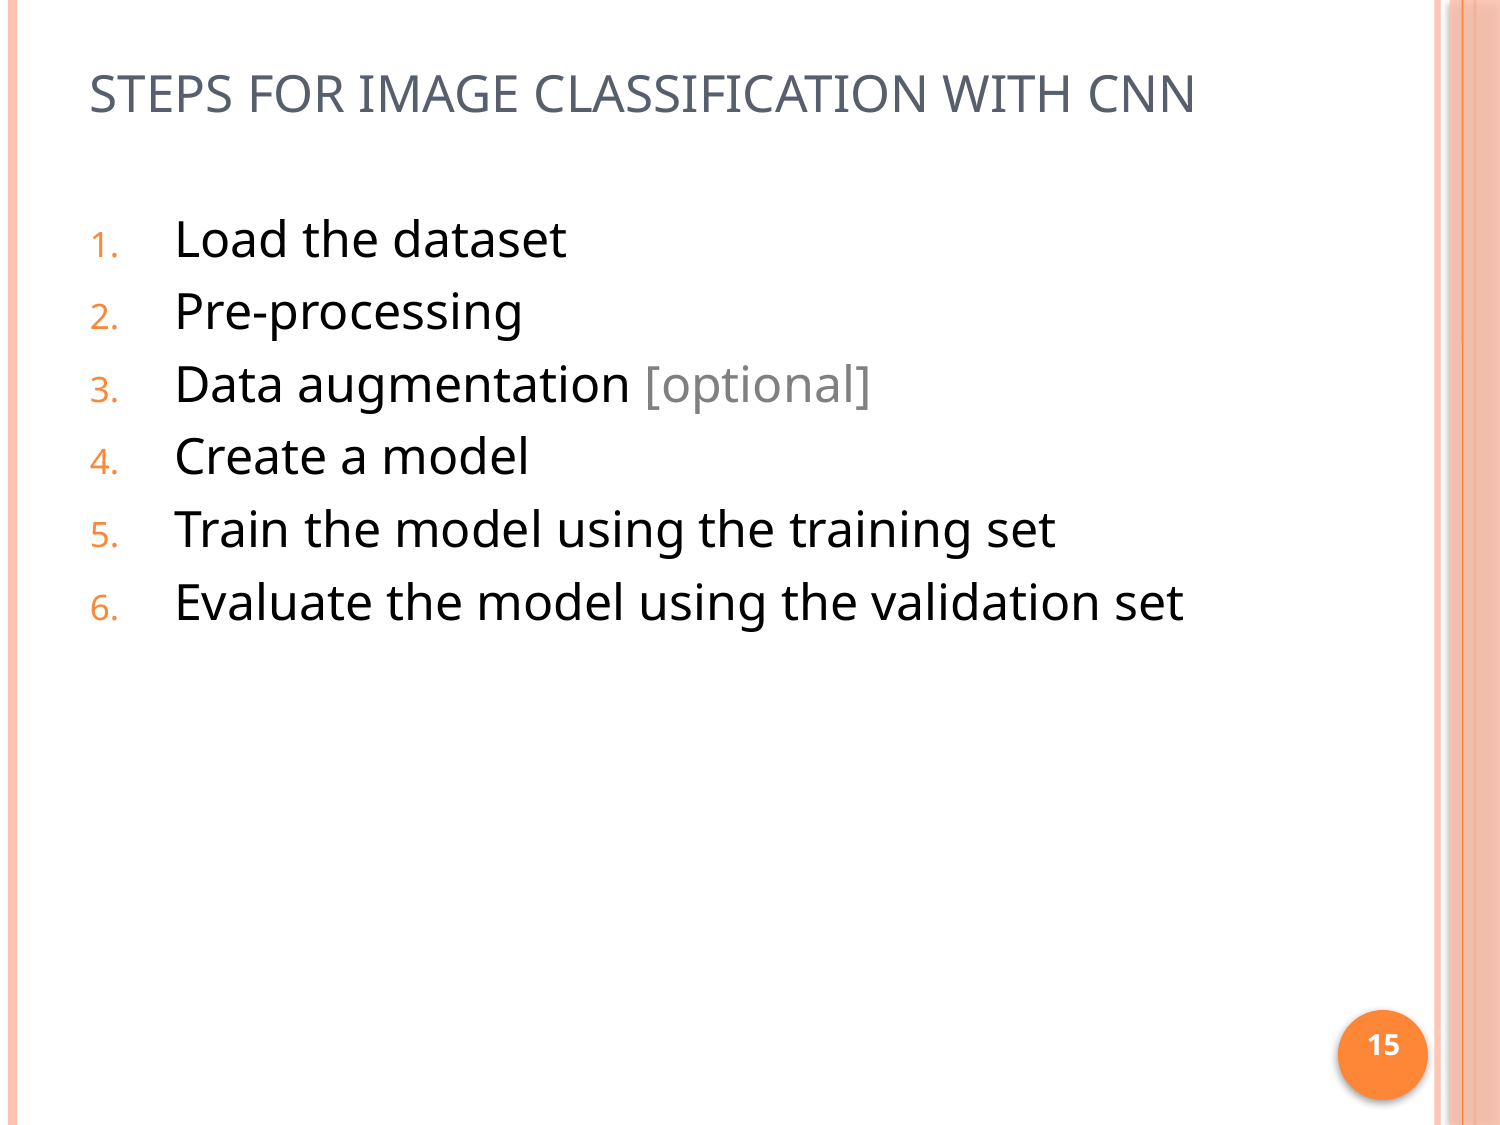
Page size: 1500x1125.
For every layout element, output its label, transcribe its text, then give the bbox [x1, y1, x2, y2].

list Load the dataset Pre-processing Data augmentation [optional] Create a model Train the model using the training set Evaluate the model using the validation set [75, 200, 1300, 1000]
slide_number 15 [1333, 1003, 1434, 1089]
title Steps for Image Classification with CNN [75, 12, 1438, 130]
